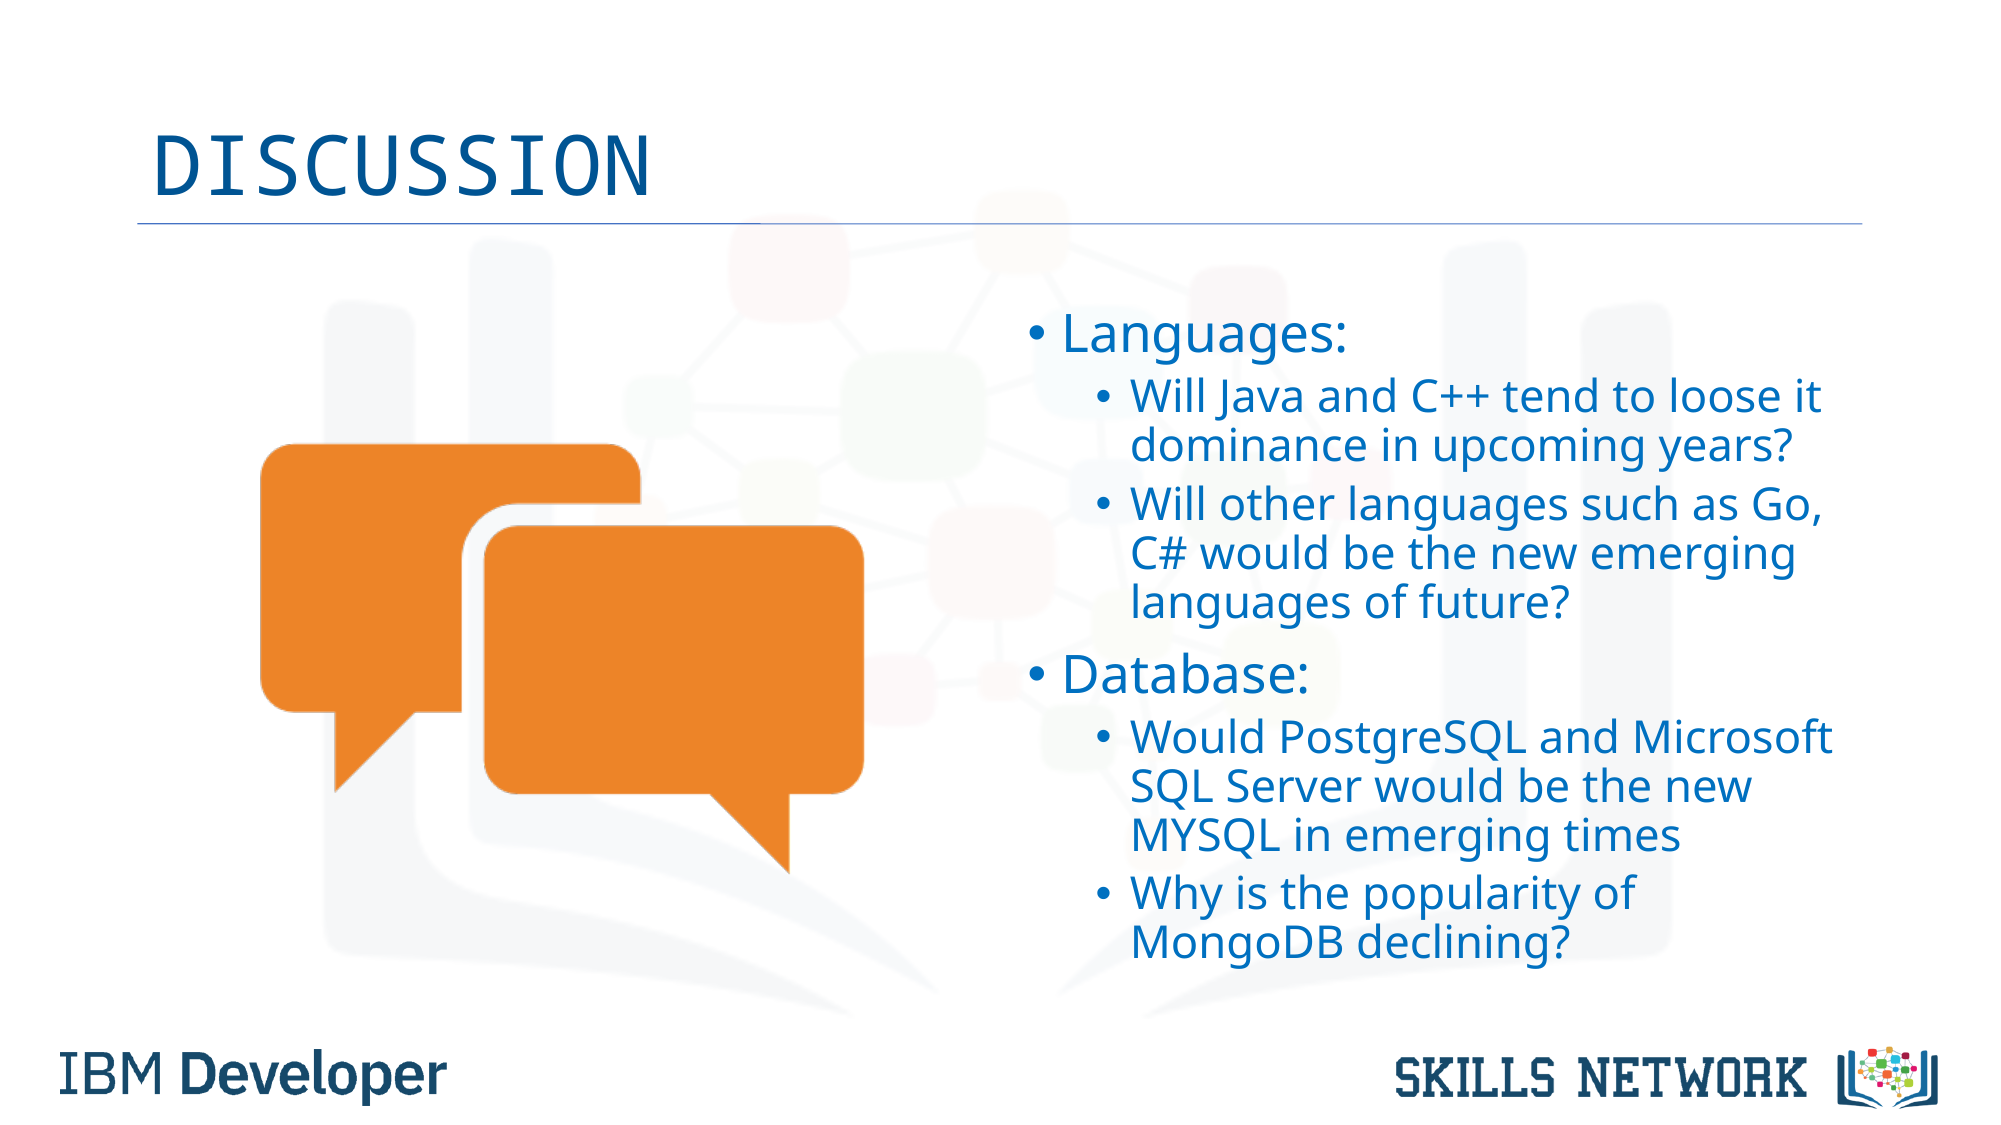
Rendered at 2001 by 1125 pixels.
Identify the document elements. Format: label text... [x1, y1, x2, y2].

list Languages: Will Java and C++ tend to loose it dominance in upcoming years? Will other languages such as Go, C# would be the new emerging languages of future? Database: Would PostgreSQL and Microsoft SQL Server would be the new MYSQL in emerging times Why is the popularity of MongoDB declining? [1012, 299, 1863, 1014]
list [205, 299, 920, 1014]
picture [1390, 1045, 1945, 1111]
title DISCUSSION [137, 59, 1863, 278]
picture [55, 1045, 459, 1108]
